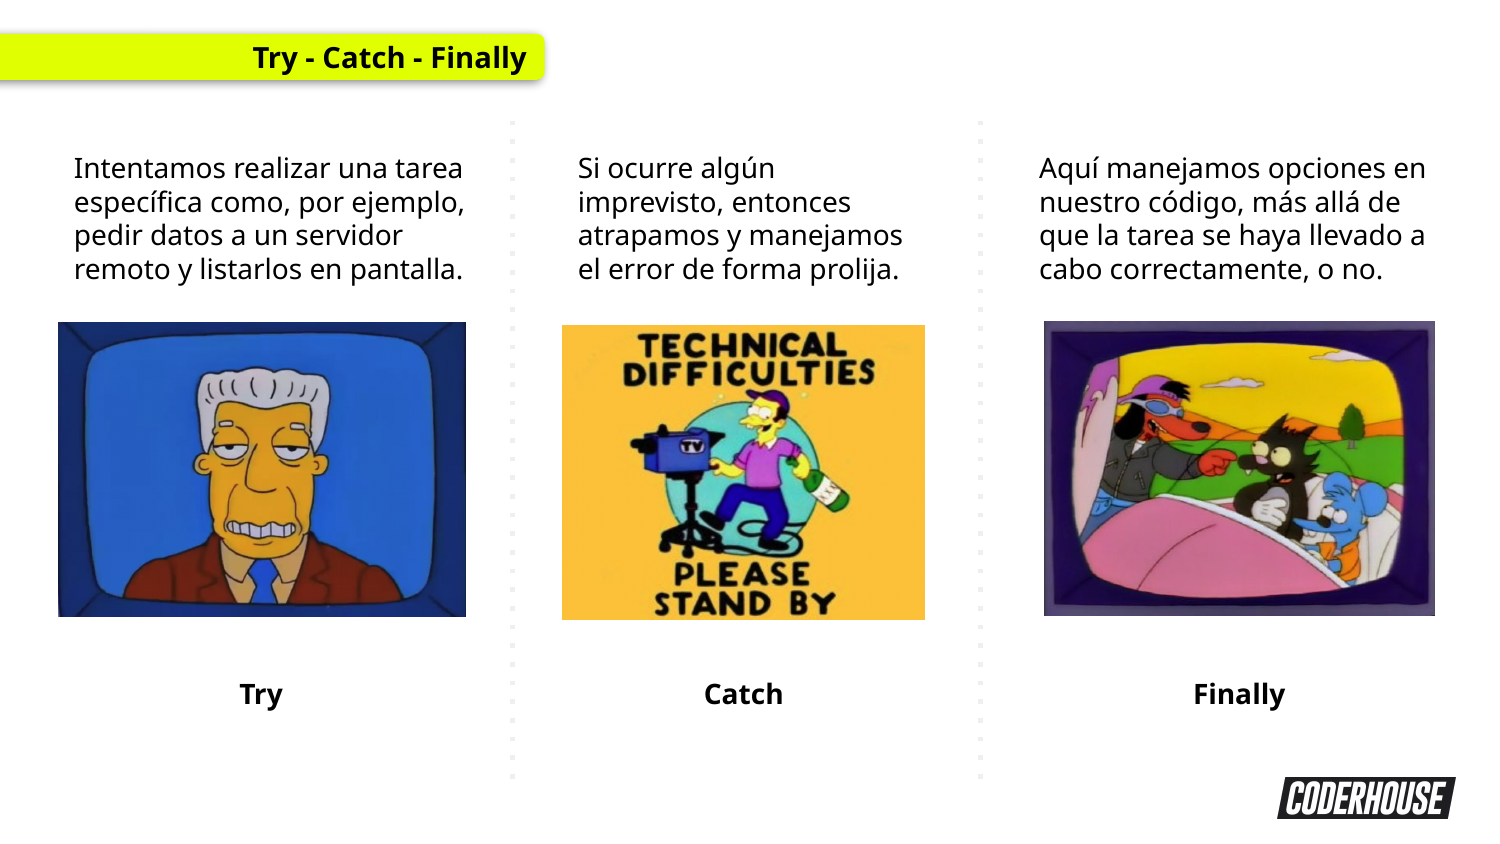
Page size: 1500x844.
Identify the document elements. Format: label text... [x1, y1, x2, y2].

text_box Try - Catch - Finally [0, 33, 545, 80]
text_box Try [56, 661, 466, 726]
text_box Si ocurre algún imprevisto, entonces atrapamos y manejamos el error de forma prolija. [562, 135, 937, 301]
picture [1277, 777, 1456, 820]
picture [58, 322, 467, 617]
text_box Intentamos realizar una tarea específica como, por ejemplo, pedir datos a un servidor remoto y listarlos en pantalla. [58, 135, 499, 301]
text_box Aquí manejamos opciones en nuestro código, más allá de que la tarea se haya llevado a cabo correctamente, o no. [1024, 135, 1445, 301]
picture [562, 324, 926, 620]
text_box Catch [562, 661, 925, 726]
picture [1043, 321, 1435, 617]
text_box Finally [1043, 661, 1435, 726]
